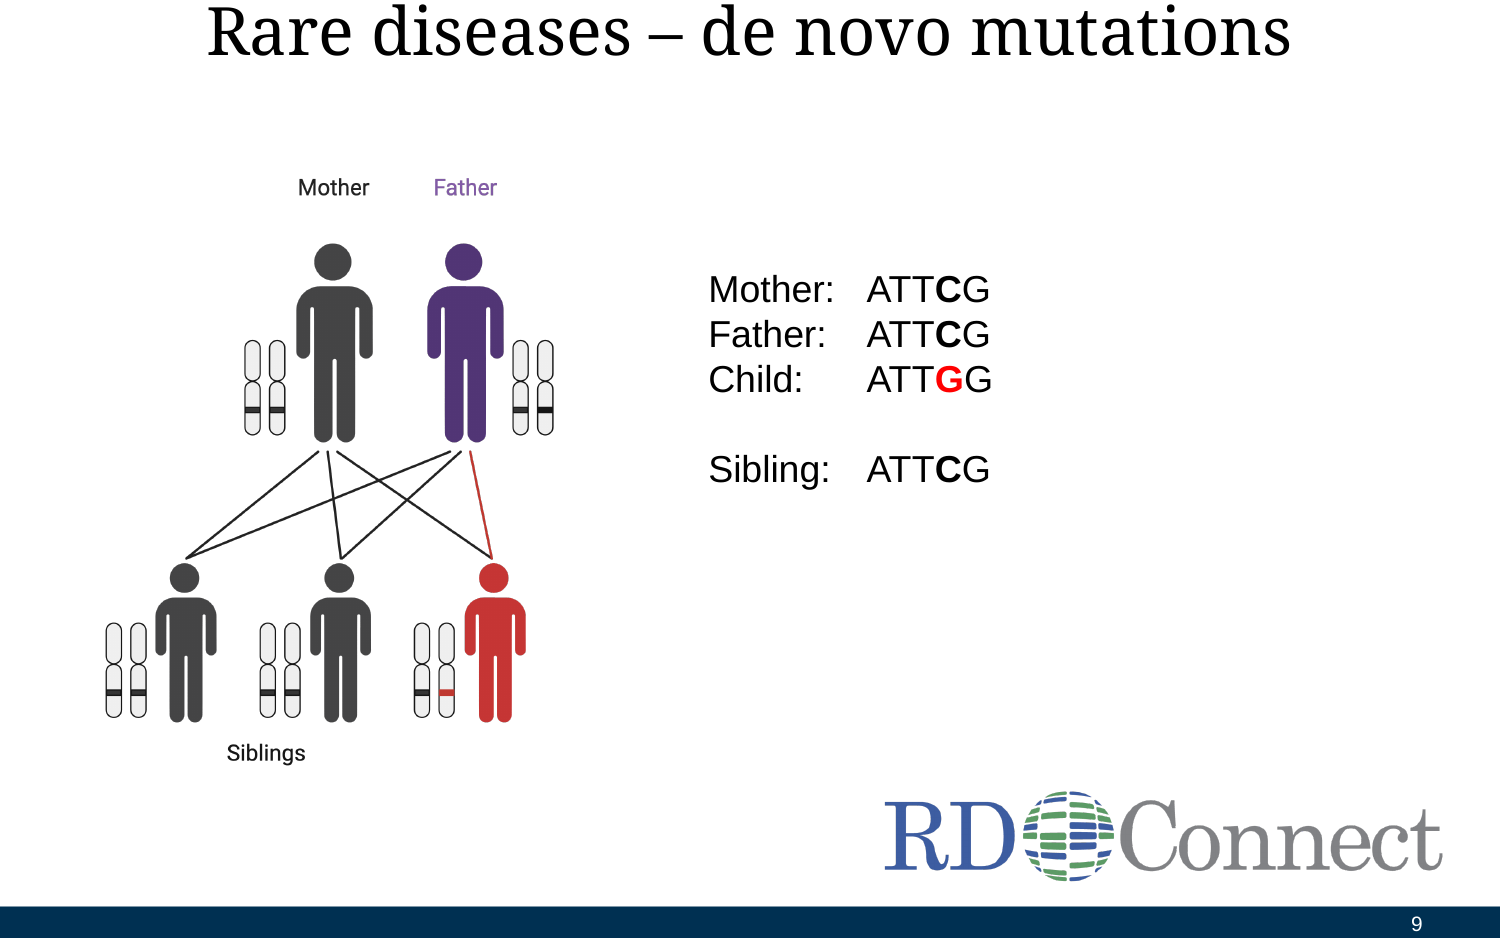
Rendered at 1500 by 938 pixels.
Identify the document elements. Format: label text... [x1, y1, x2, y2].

text_box Mother: ATTCG Father: ATTCG Child: ATTGG Sibling: ATTCG [693, 257, 1009, 498]
title Rare diseases – de novo mutations [75, 0, 1425, 194]
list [84, 159, 582, 779]
picture [0, 0, 1500, 938]
